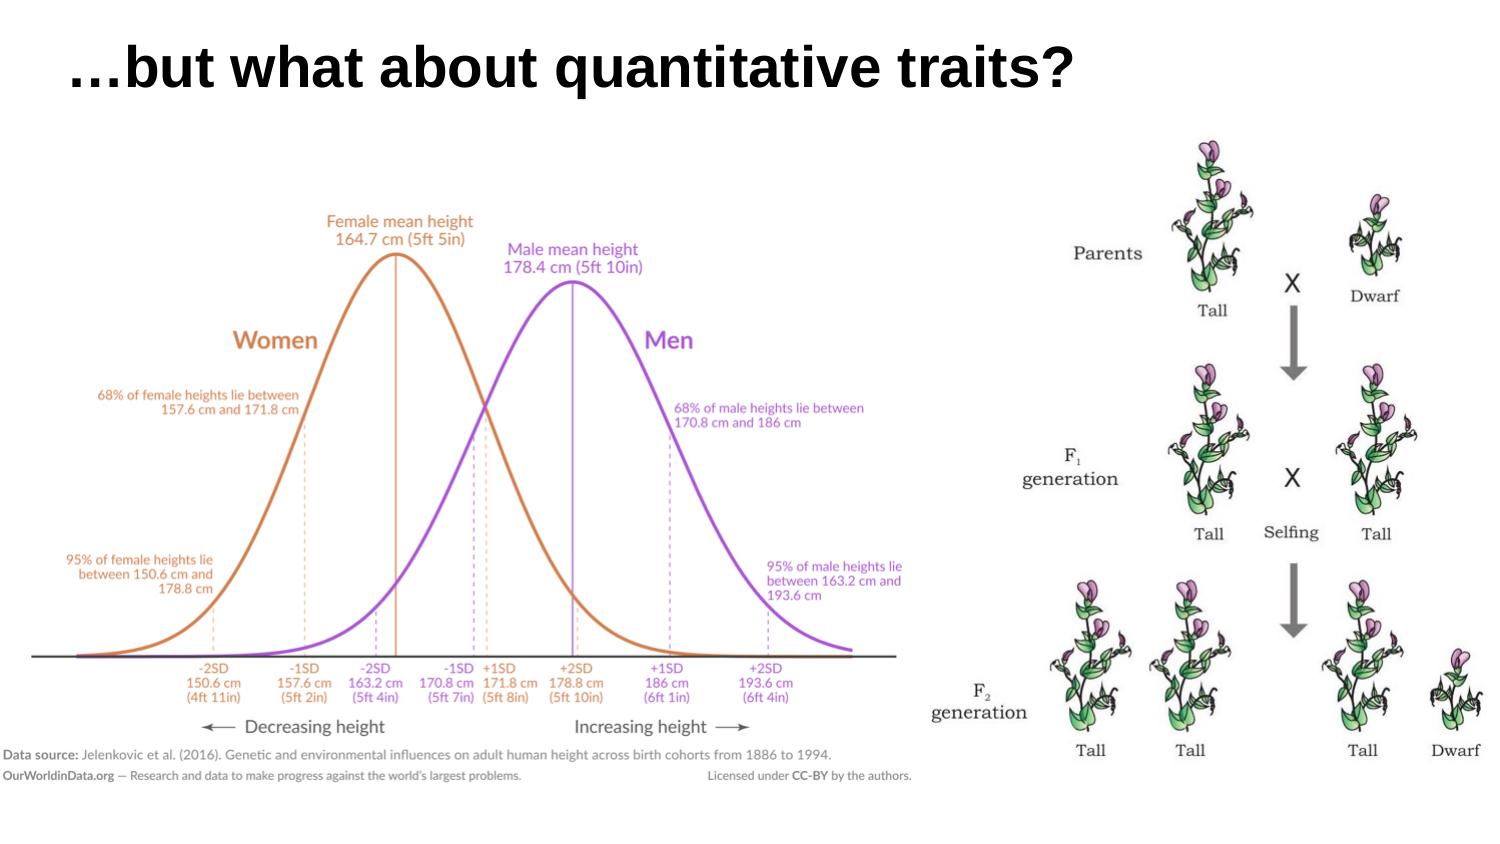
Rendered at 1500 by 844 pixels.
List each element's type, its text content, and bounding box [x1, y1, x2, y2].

picture [0, 122, 1490, 793]
title …but what about quantitative traits? [51, 13, 1396, 123]
